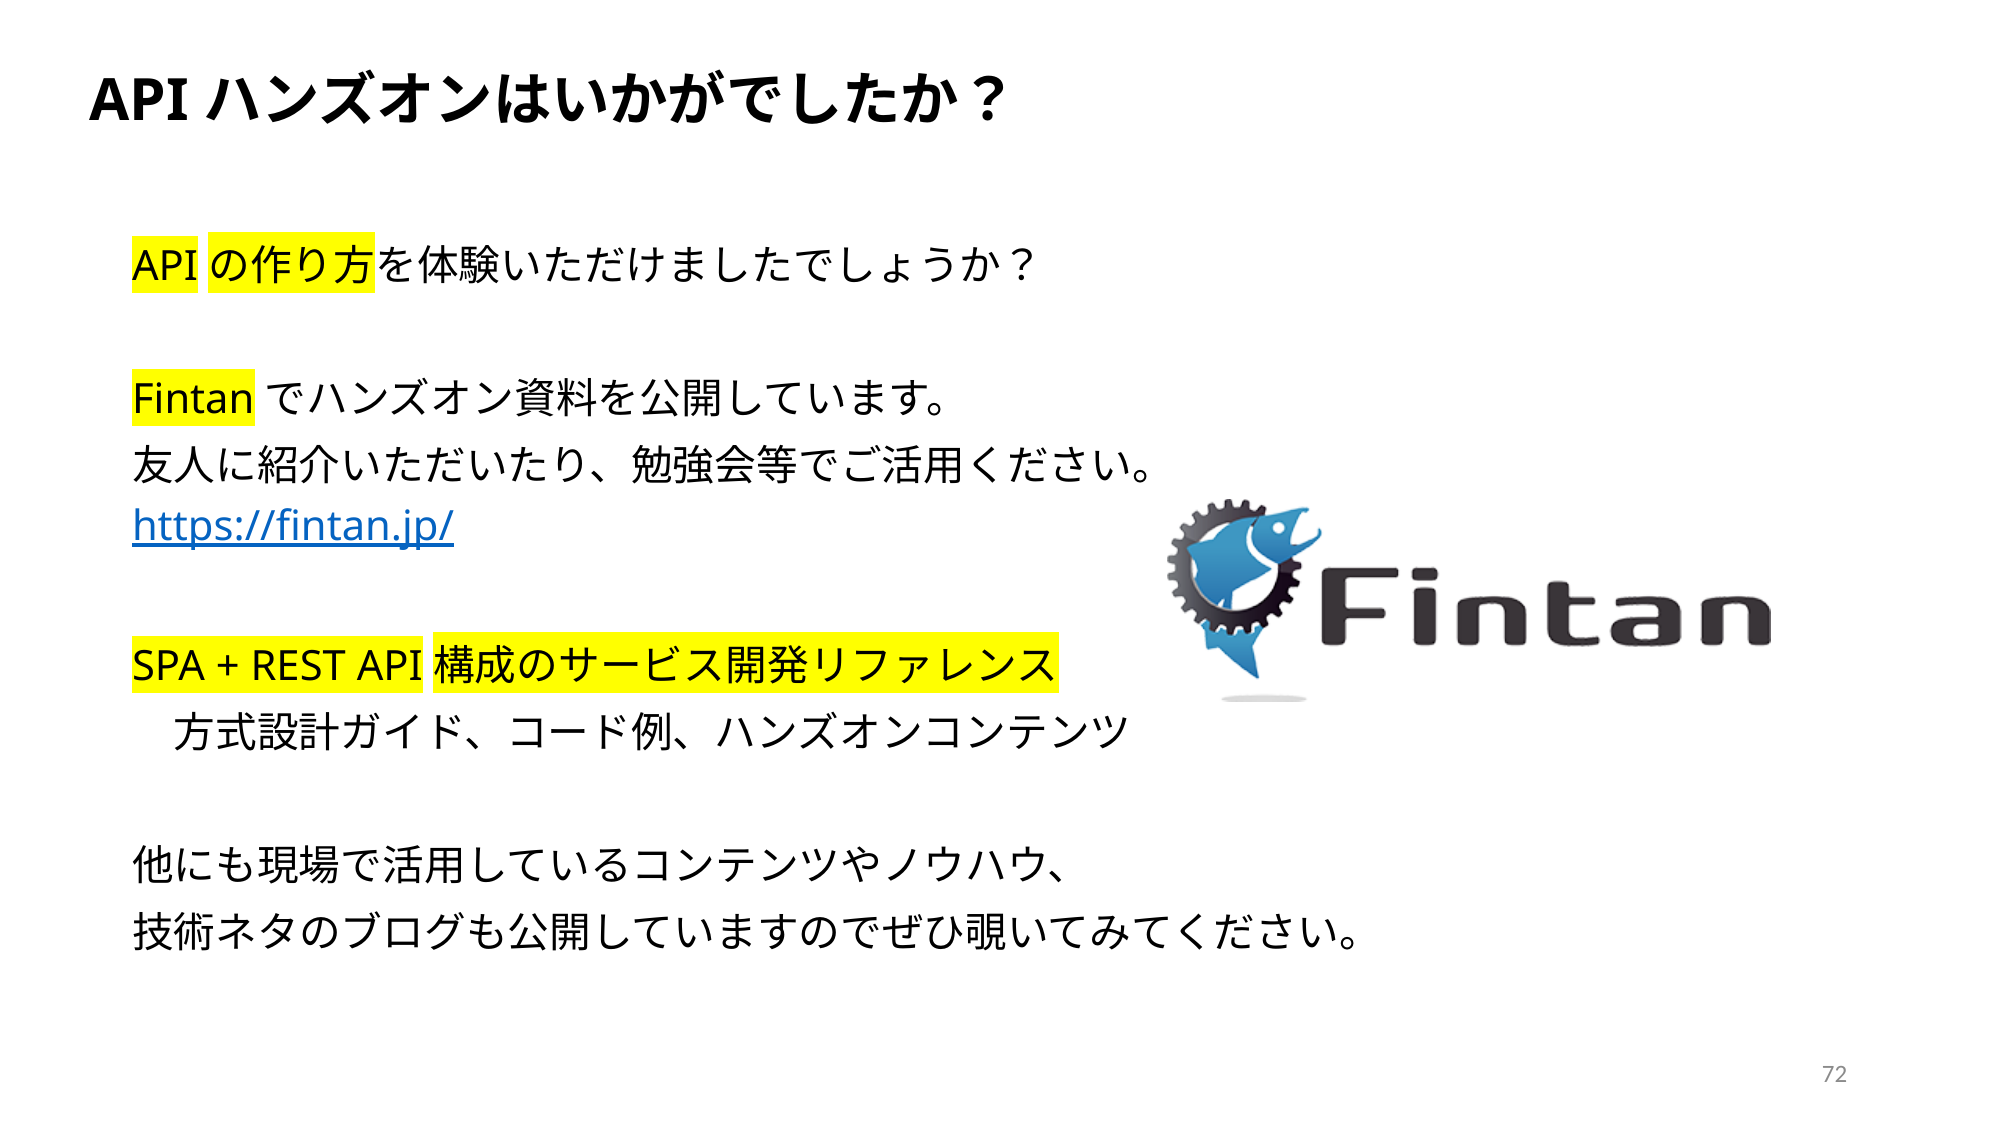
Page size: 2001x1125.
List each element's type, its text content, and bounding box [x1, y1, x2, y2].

picture [1167, 499, 1771, 702]
text_box APIの作り方を体験いただけましたでしょうか？ Fintanでハンズオン資料を公開しています。 友人に紹介いただいたり、勉強会等でご活用ください。 https://fintan.jp/ SPA + REST API構成のサービス開発リファレンス 方式設計ガイド、コード例、ハンズオンコンテンツ 他にも現場で活用しているコンテンツやノウハウ、 技術ネタのブログも公開していますのでぜひ覗いてみてください。 [117, 214, 1904, 963]
text_box APIハンズオンはいかがでしたか？ [74, 54, 1454, 140]
slide_number 72 [1412, 1042, 1863, 1103]
